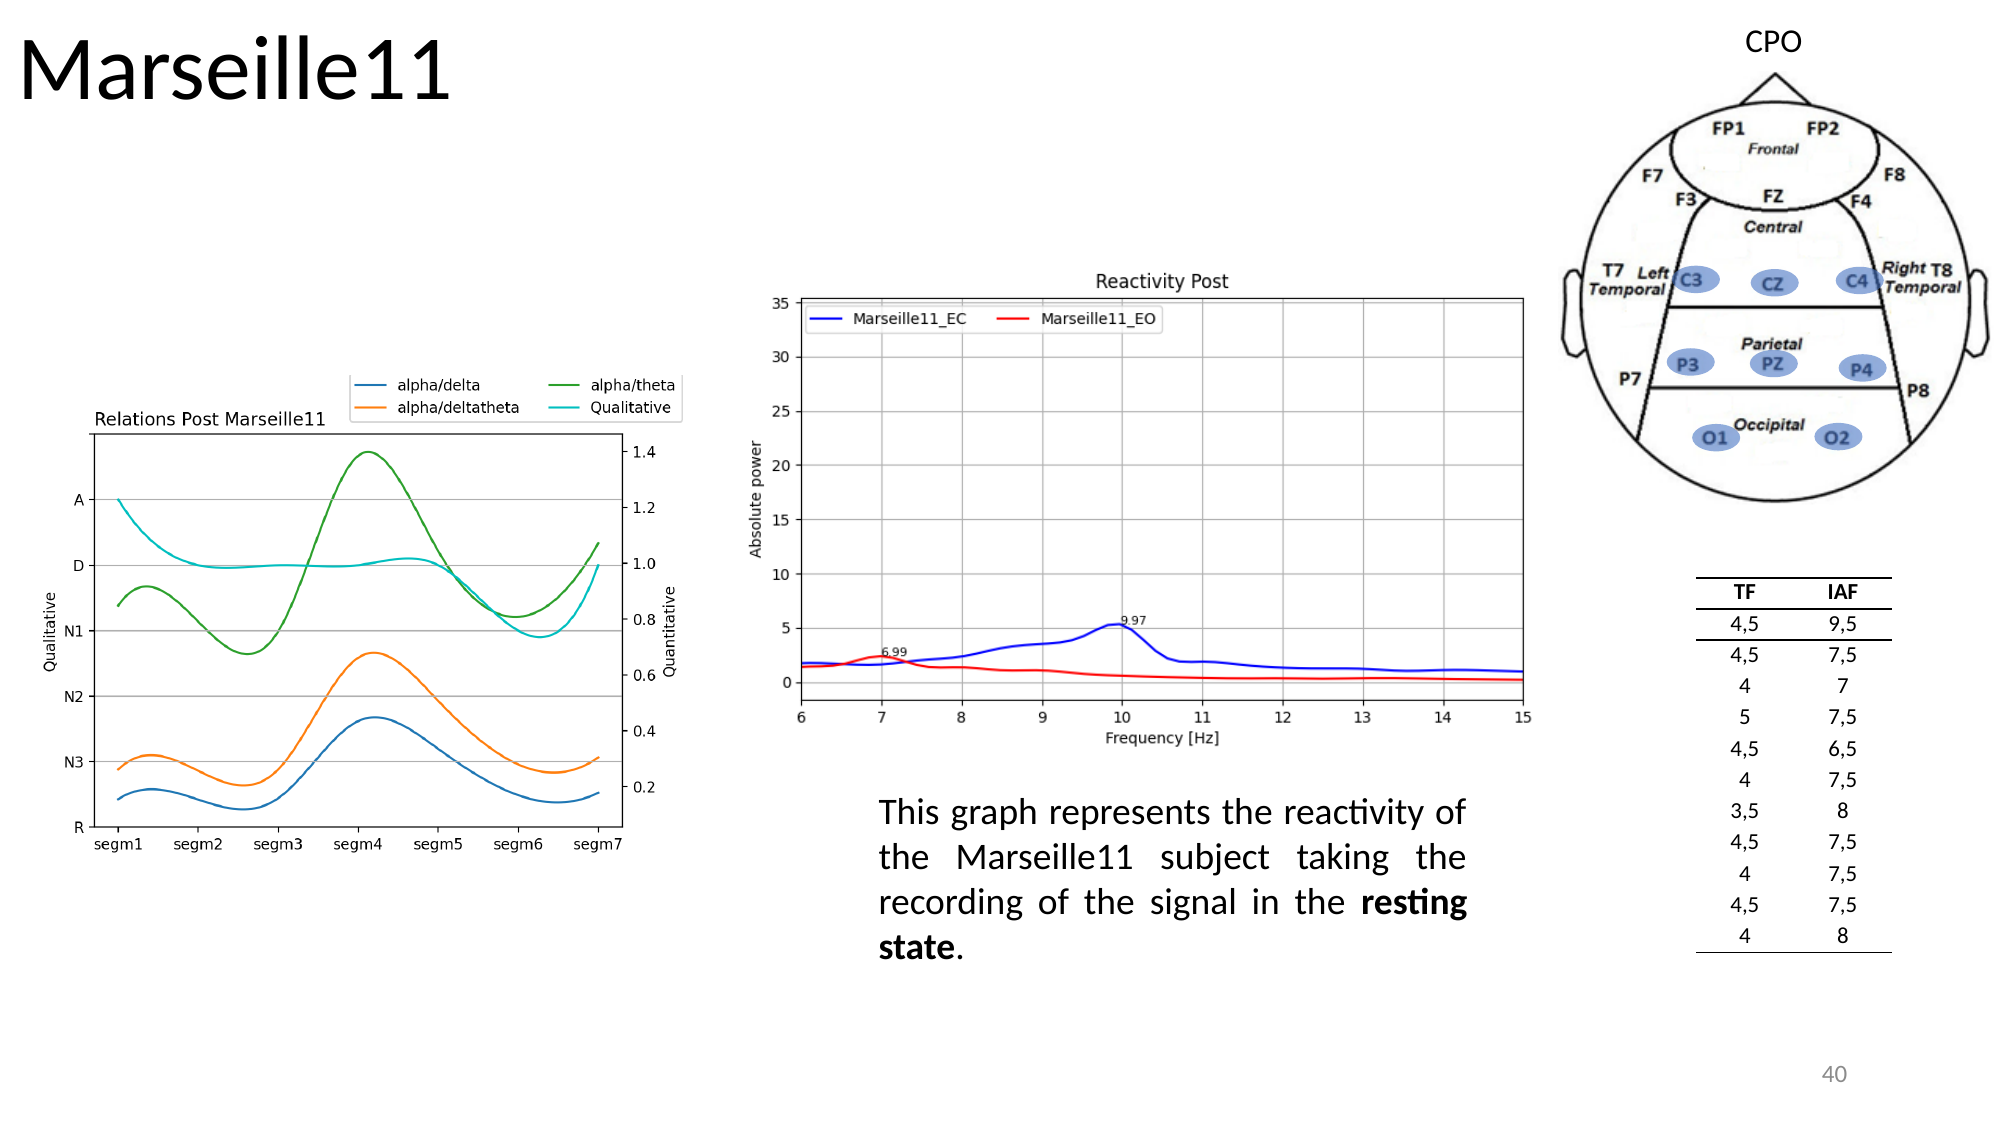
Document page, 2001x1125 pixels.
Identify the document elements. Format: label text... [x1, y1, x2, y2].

table_cell 7,5 [1794, 828, 1892, 859]
table_cell 6,5 [1794, 734, 1892, 765]
table_cell 4 [1696, 765, 1794, 796]
table_cell 7 [1794, 671, 1892, 703]
table_cell 7,5 [1794, 641, 1892, 671]
table_header TF [1696, 579, 1794, 608]
picture [41, 375, 684, 857]
table_cell 7,5 [1794, 765, 1892, 796]
table_cell 4,5 [1696, 641, 1794, 671]
table_cell 5 [1696, 703, 1794, 734]
table_cell 7,5 [1794, 859, 1892, 890]
table_cell 4 [1696, 859, 1794, 890]
table_cell 4,5 [1696, 828, 1794, 859]
table_cell 4 [1696, 921, 1794, 952]
table_cell 4,5 [1696, 610, 1794, 639]
table_cell 8 [1794, 921, 1892, 952]
table_cell 7,5 [1794, 703, 1892, 734]
picture [737, 265, 1553, 753]
table_cell 4,5 [1696, 734, 1794, 765]
table_cell 7,5 [1794, 890, 1892, 921]
slide_number 40 [1412, 1042, 1863, 1103]
table_cell 9,5 [1794, 610, 1892, 639]
table_cell 8 [1794, 796, 1892, 828]
text_box Marseille11 [1, 0, 469, 125]
table_cell 4,5 [1696, 890, 1794, 921]
picture [1558, 71, 1998, 511]
table_cell 4 [1696, 671, 1794, 703]
table_header IAF [1794, 579, 1892, 608]
table_cell 3,5 [1696, 796, 1794, 828]
text_box This graph represents the reactivity of the Marseille11 subject taking the recording of the signal in the resting state. [863, 779, 1482, 975]
text_box CPO [1730, 11, 1818, 67]
